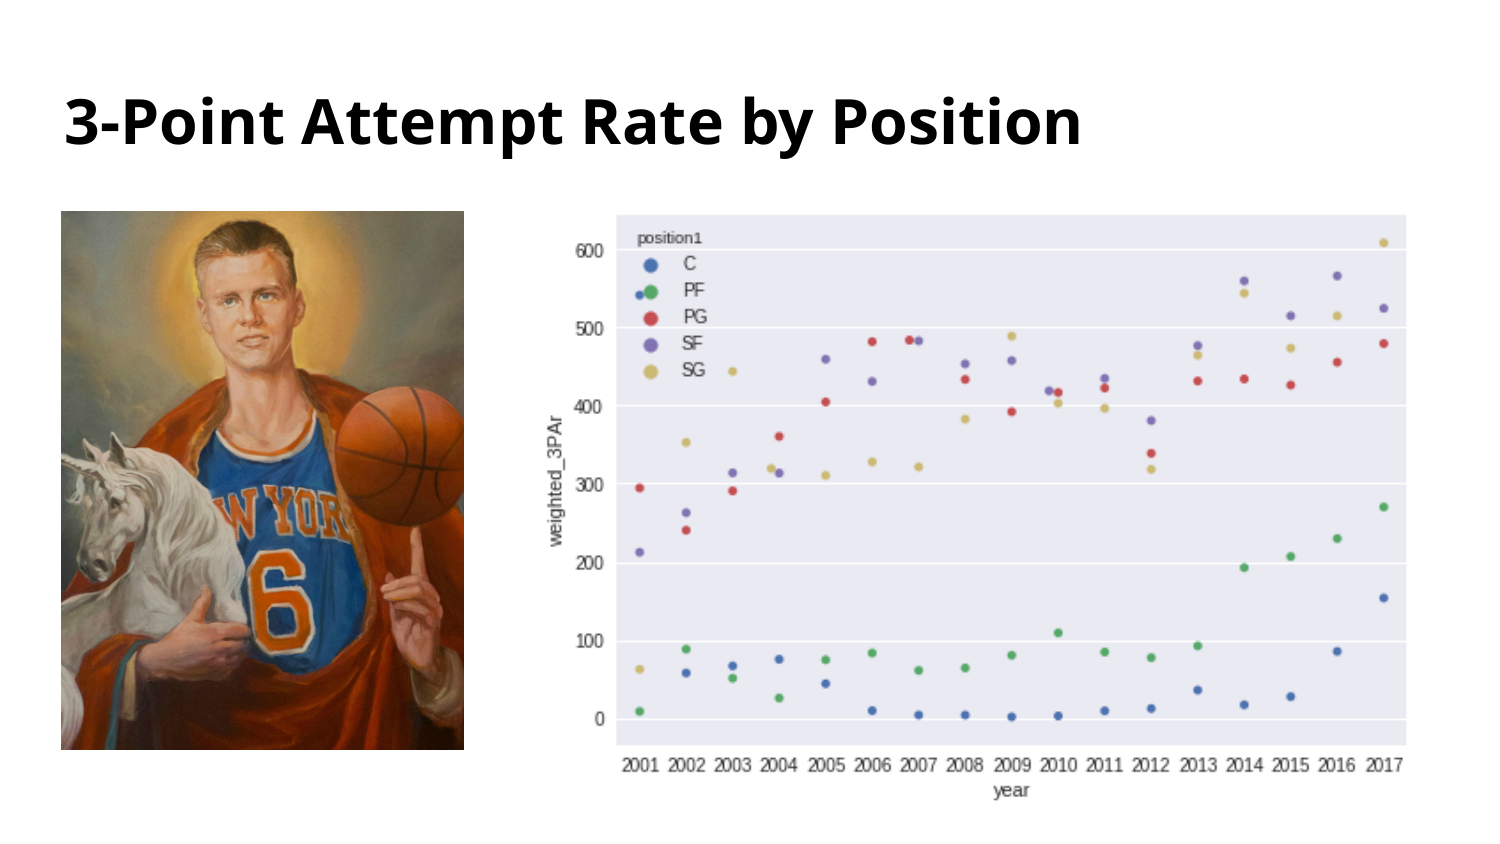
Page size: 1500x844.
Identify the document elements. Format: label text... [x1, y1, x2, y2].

picture [536, 203, 1420, 813]
picture [61, 211, 464, 750]
title 3-Point Attempt Rate by Position [49, 67, 1448, 173]
